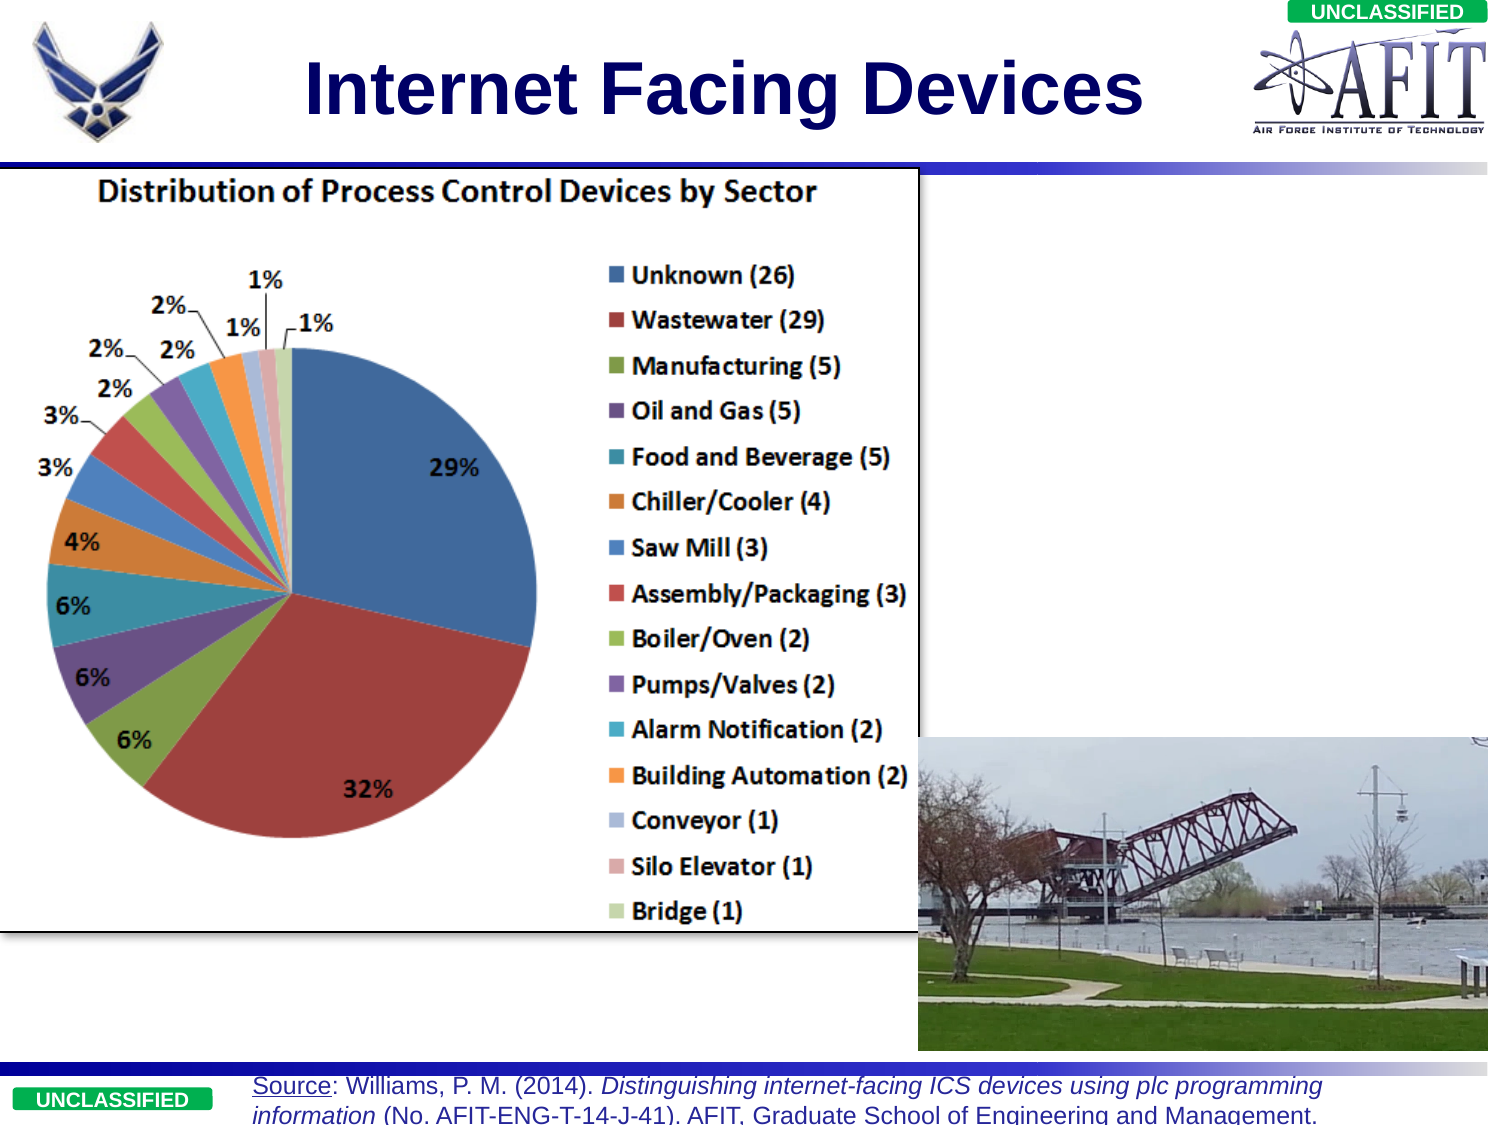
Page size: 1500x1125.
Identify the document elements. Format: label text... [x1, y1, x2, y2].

title Internet Facing Devices [87, 0, 1363, 169]
picture [0, 168, 1488, 1051]
text_box Source: Williams, P. M. (2014). Distinguishing internet-facing ICS devices using plc programming information (No. AFIT-ENG-T-14-J-41). AFIT, Graduate School of Engineering and Management. [237, 1062, 1488, 1125]
picture [32, 21, 87, 143]
